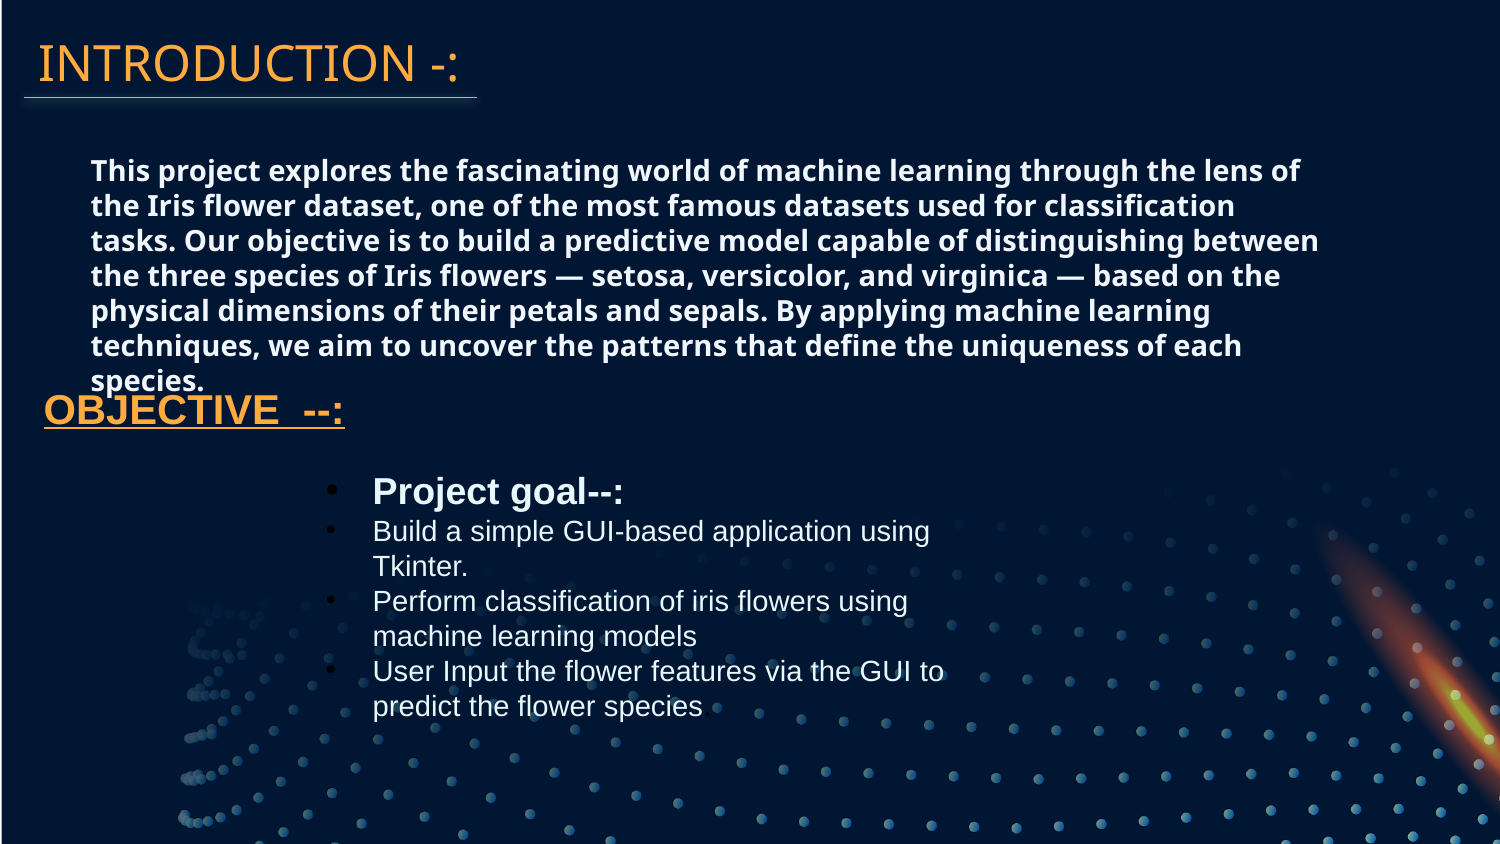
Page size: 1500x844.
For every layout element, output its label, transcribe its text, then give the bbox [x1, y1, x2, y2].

text_box OBJECTIVE --: [28, 375, 472, 441]
title This project explores the fascinating world of machine learning through the lens of the Iris flower dataset, one of the most famous datasets used for classification tasks. Our objective is to build a predictive model capable of distinguishing between the three species of Iris flowers — setosa, versicolor, and virginica — based on the physical dimensions of their petals and sepals. By applying machine learning techniques, we aim to uncover the patterns that define the uniqueness of each species. [75, 137, 1344, 354]
text_box Project goal--: Build a simple GUI-based application using Tkinter. Perform classification of iris flowers using machine learning models User Input the flower features via the GUI to predict the flower species. [310, 459, 1011, 730]
picture [0, 0, 1500, 844]
title INTRODUCTION -: [23, 16, 537, 98]
